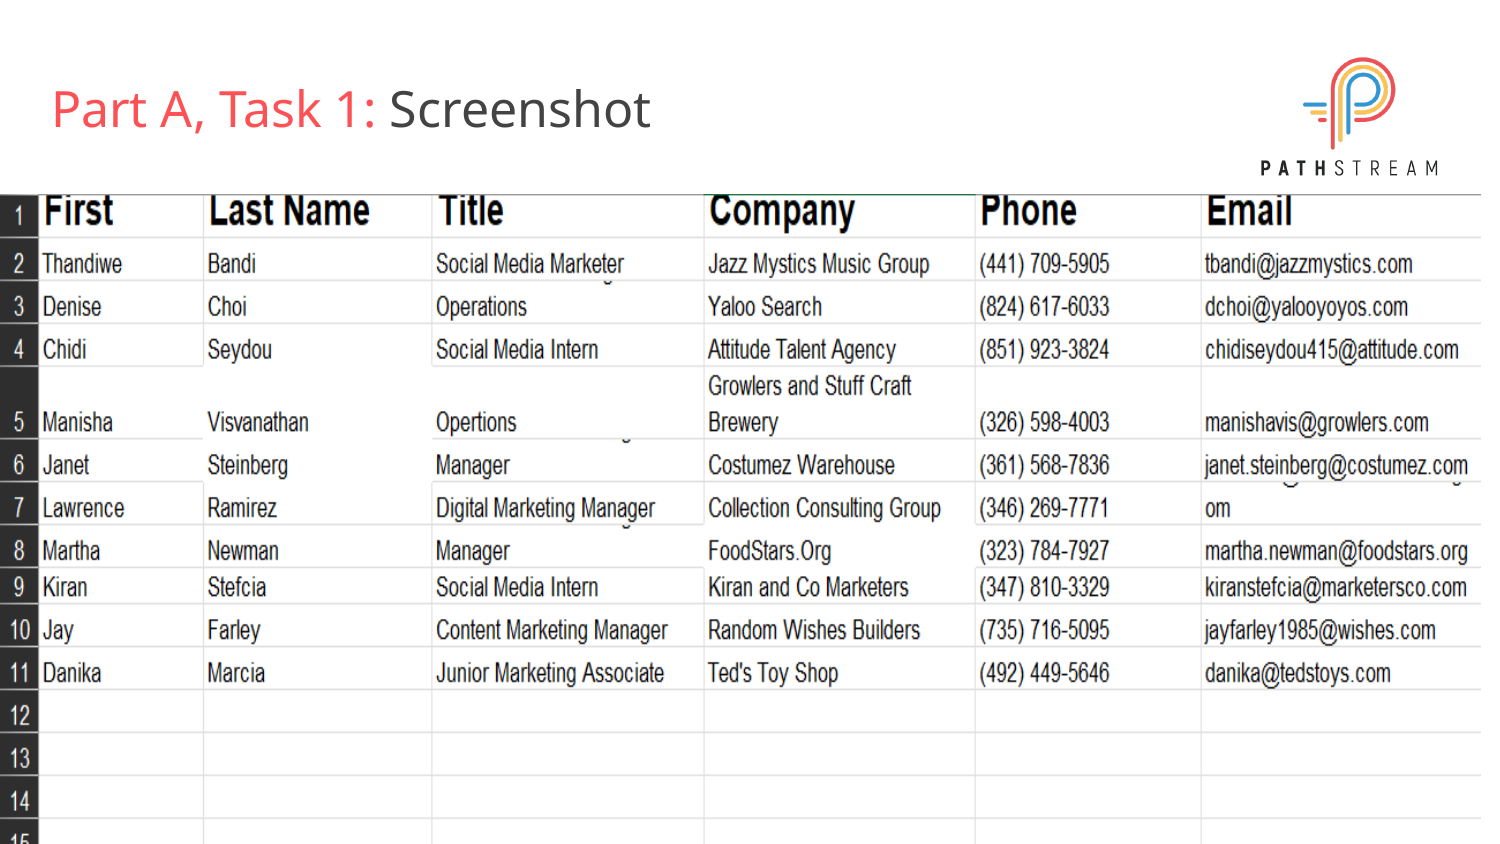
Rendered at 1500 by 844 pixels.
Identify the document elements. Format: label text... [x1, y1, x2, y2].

text_box [49, 45, 1206, 140]
picture [0, 0, 1500, 844]
title Part A, Task 1: Screenshot [36, 62, 1067, 170]
